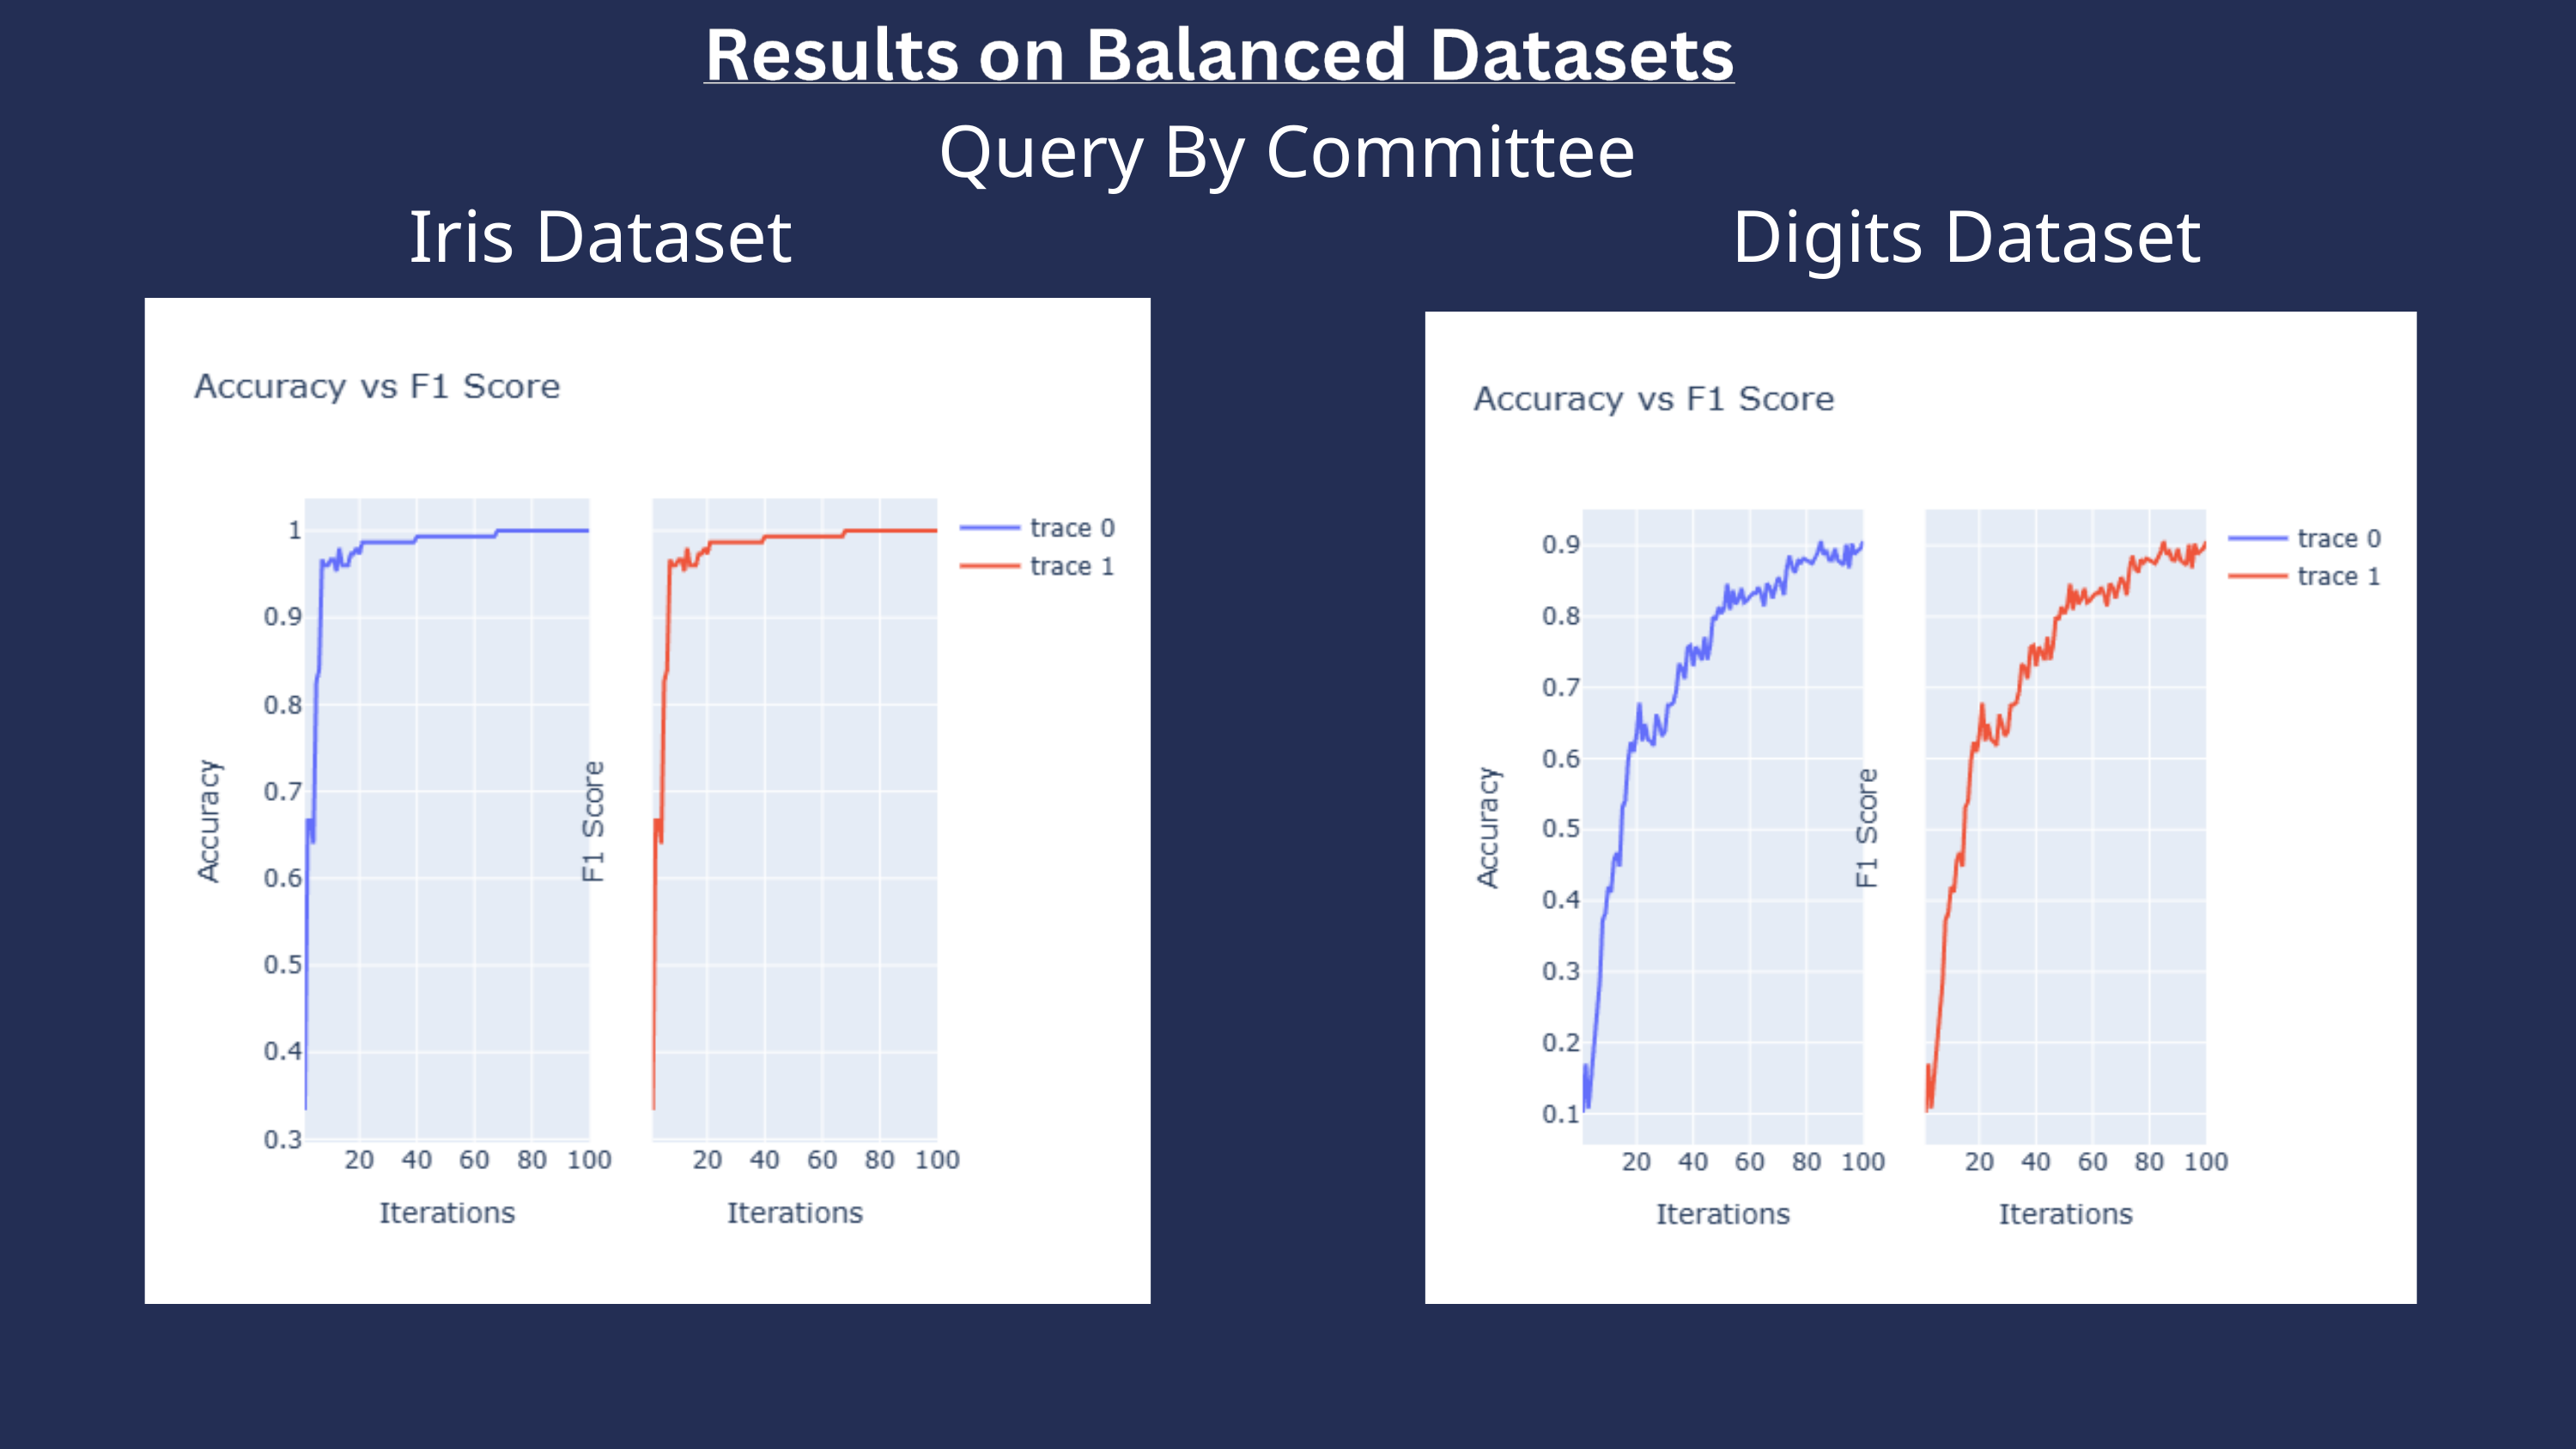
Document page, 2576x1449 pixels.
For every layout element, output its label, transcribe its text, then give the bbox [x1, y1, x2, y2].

text_box [1425, 312, 2417, 1304]
text_box Query By Committee [922, 149, 1654, 192]
text_box Iris Dataset [401, 176, 802, 277]
text_box Digits Dataset [1722, 176, 2249, 277]
text_box [144, 298, 1151, 1304]
picture [622, 0, 1817, 142]
